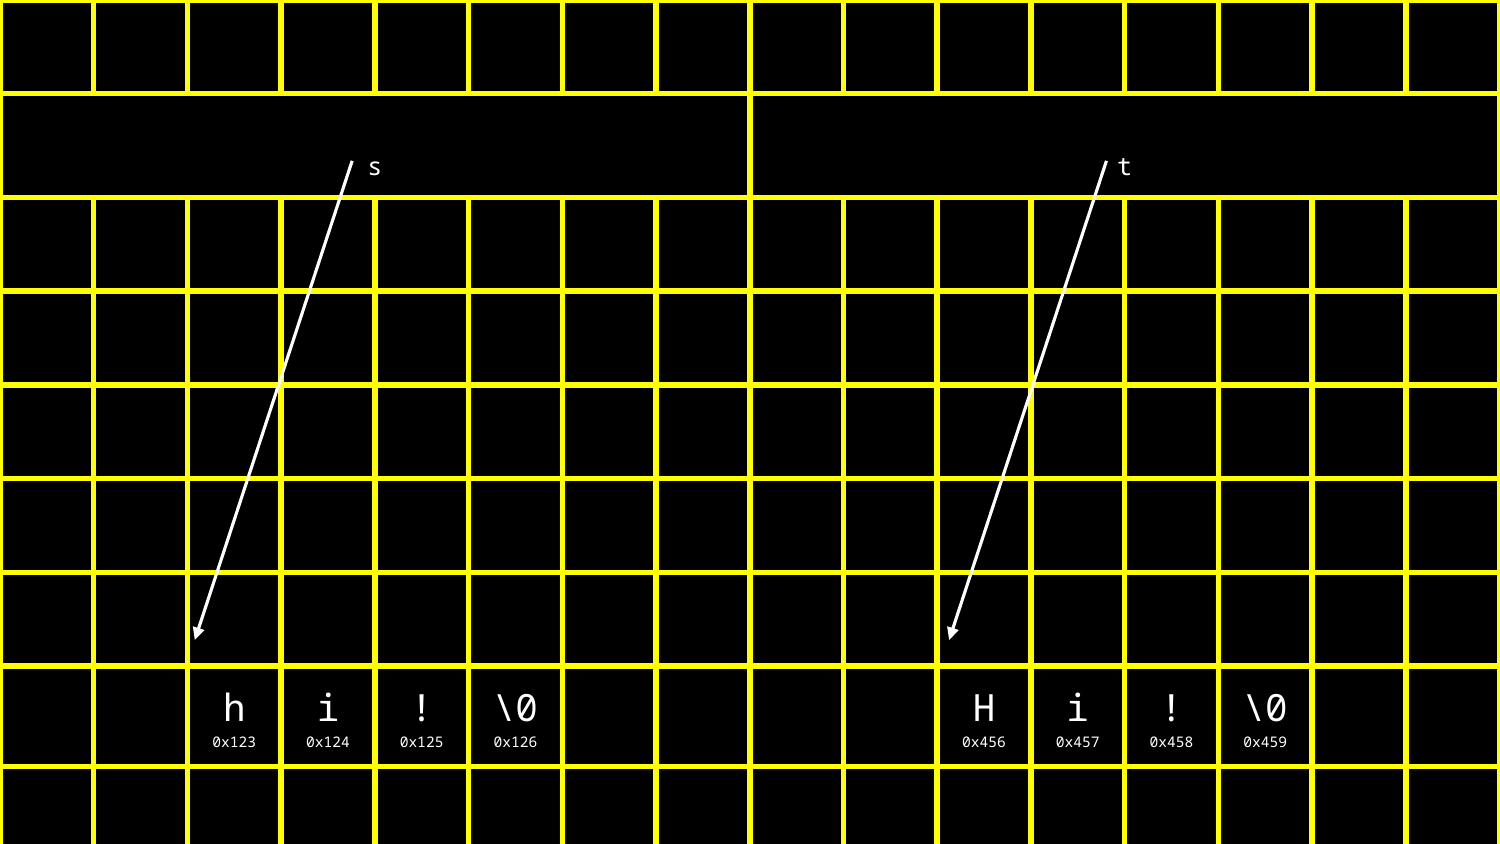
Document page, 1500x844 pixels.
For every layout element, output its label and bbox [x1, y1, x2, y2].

table_cell [846, 294, 934, 382]
table_cell [1409, 200, 1497, 288]
table_cell [471, 481, 560, 570]
table_cell [471, 769, 560, 844]
table_cell [378, 200, 466, 288]
table_cell [1107, 481, 1122, 570]
table_cell [1409, 769, 1497, 844]
table_cell [378, 294, 466, 382]
table_cell [3, 575, 91, 663]
table_header [846, 3, 934, 91]
table_header [1409, 3, 1497, 91]
table_header [940, 3, 1028, 91]
table_cell [846, 481, 934, 570]
table_cell [1221, 294, 1309, 382]
table_cell [659, 669, 747, 764]
table_cell [846, 769, 934, 844]
table_cell [1315, 481, 1403, 570]
table_cell [1107, 294, 1122, 382]
table_cell [659, 200, 747, 288]
table_cell [753, 96, 1497, 195]
table_cell [378, 575, 466, 663]
table_cell [284, 575, 372, 663]
table_cell [471, 575, 560, 663]
table_cell [1409, 575, 1497, 663]
table_cell [1221, 481, 1309, 570]
table_cell [846, 575, 934, 663]
table_cell [96, 388, 185, 476]
table_cell [3, 200, 91, 288]
table_header [753, 3, 841, 91]
table_header [565, 3, 653, 91]
table_cell [1127, 769, 1216, 844]
table_cell [1107, 200, 1122, 288]
table_header [659, 3, 747, 91]
table_cell [3, 96, 747, 195]
table_cell [1221, 388, 1309, 476]
table_cell [1315, 200, 1403, 288]
table_cell [1315, 669, 1403, 764]
table_cell [190, 769, 278, 844]
table_cell [565, 388, 653, 476]
table_cell [1409, 481, 1497, 570]
table_header [190, 3, 278, 91]
table_cell [96, 769, 185, 844]
table_cell [190, 481, 194, 570]
table_cell [565, 575, 653, 663]
table_cell [1127, 294, 1216, 382]
table_cell [1034, 575, 1122, 663]
table_cell [846, 200, 934, 288]
table_cell [753, 481, 841, 570]
table_cell [353, 481, 372, 570]
table_cell [659, 481, 747, 570]
table_cell [1127, 575, 1216, 663]
table_cell [471, 388, 560, 476]
table_cell [565, 481, 653, 570]
table_cell [190, 388, 194, 476]
table_header [284, 3, 372, 91]
table_cell [565, 669, 653, 764]
table_cell [1315, 575, 1403, 663]
table_cell [1409, 294, 1497, 382]
table_cell [96, 294, 185, 382]
table_cell [940, 388, 948, 476]
table_header [1127, 3, 1216, 91]
table_header [471, 3, 560, 91]
table_cell [96, 575, 185, 663]
table_cell [753, 769, 841, 844]
table_cell [1127, 200, 1216, 288]
table_cell [353, 200, 372, 288]
table_cell [565, 294, 653, 382]
table_cell [1221, 200, 1309, 288]
table_cell [378, 481, 466, 570]
table_cell [3, 481, 91, 570]
table_cell [1127, 669, 1216, 764]
table_cell [378, 388, 466, 476]
table_cell [1034, 669, 1122, 764]
table_cell [378, 769, 466, 844]
table_cell [753, 294, 841, 382]
table_cell [1221, 575, 1309, 663]
table_cell [659, 575, 747, 663]
table_cell [96, 481, 185, 570]
table_cell [1034, 769, 1122, 844]
table_cell [378, 669, 466, 764]
table_cell [940, 481, 948, 570]
table_cell [3, 294, 91, 382]
table_cell [190, 294, 194, 382]
table_cell [846, 669, 934, 764]
table_cell [96, 200, 185, 288]
table_cell [353, 294, 372, 382]
table_cell [753, 200, 841, 288]
table_cell [190, 200, 194, 288]
table_cell [940, 769, 1028, 844]
table_cell [659, 388, 747, 476]
table_cell [846, 388, 934, 476]
table_cell [1221, 769, 1309, 844]
table_header [96, 3, 185, 91]
table_cell [1127, 388, 1216, 476]
table_cell [3, 769, 91, 844]
table_cell [1315, 769, 1403, 844]
table_cell [471, 200, 560, 288]
text_box [194, 160, 353, 641]
table_cell [1315, 388, 1403, 476]
text_box [948, 160, 1107, 641]
table_cell [940, 575, 1028, 663]
table_cell [1409, 669, 1497, 764]
table_cell [471, 294, 560, 382]
table_header [1034, 3, 1122, 91]
table_cell [96, 669, 185, 764]
table_cell [284, 769, 372, 844]
table_cell [1107, 388, 1122, 476]
table_cell [659, 769, 747, 844]
table_header [1315, 3, 1403, 91]
table_cell [753, 388, 841, 476]
table_cell [1221, 669, 1309, 764]
table_header [378, 3, 466, 91]
table_cell [353, 388, 372, 476]
table_cell [940, 294, 948, 382]
table_cell [3, 669, 91, 764]
table_cell [1315, 294, 1403, 382]
table_header [1221, 3, 1309, 91]
table_cell [284, 669, 372, 764]
table_cell [190, 669, 278, 764]
table_header [3, 3, 91, 91]
table_cell [940, 669, 1028, 764]
table_cell [753, 575, 841, 663]
table_cell [565, 200, 653, 288]
table_cell [471, 669, 560, 764]
table_cell [659, 294, 747, 382]
table_cell [565, 769, 653, 844]
table_cell [940, 200, 948, 288]
table_cell [3, 388, 91, 476]
table_cell [753, 669, 841, 764]
table_cell [190, 575, 278, 663]
table_cell [1409, 388, 1497, 476]
table_cell [1127, 481, 1216, 570]
